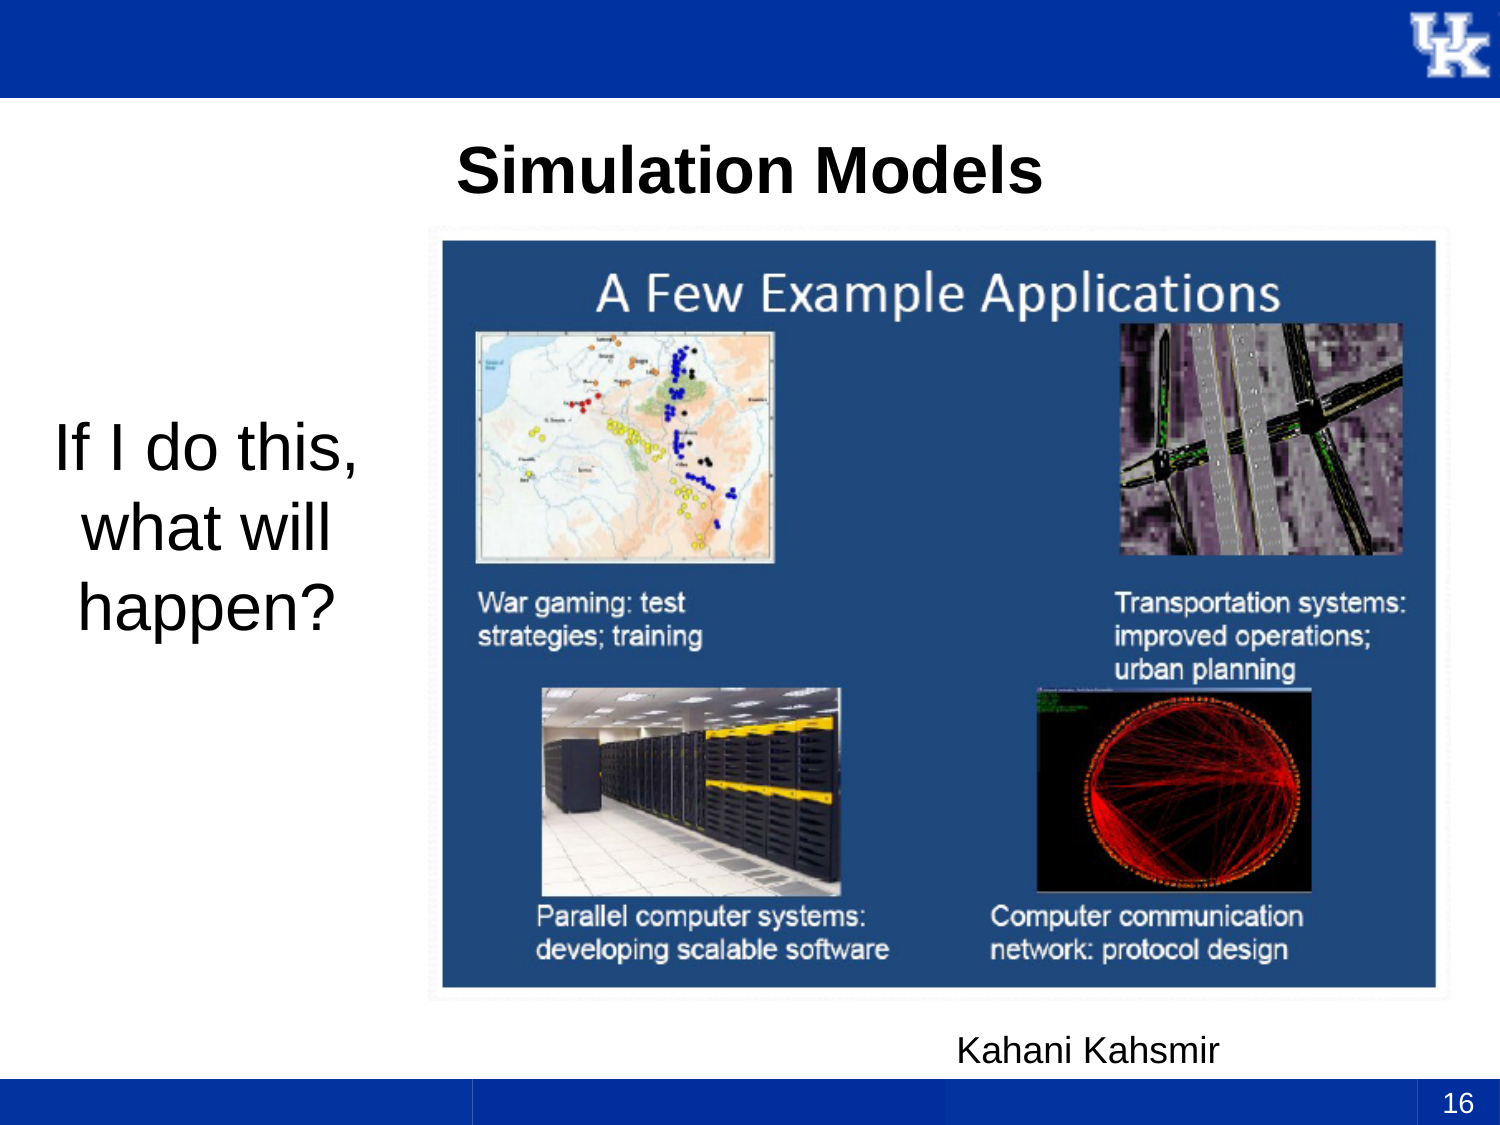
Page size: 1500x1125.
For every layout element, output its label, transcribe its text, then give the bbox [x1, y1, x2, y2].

picture [0, 0, 1500, 98]
text_box If I do this, what will happen? [19, 396, 395, 652]
text_box Kahani Kahsmir [941, 1018, 1236, 1079]
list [428, 226, 1452, 1001]
slide_number 16 [1417, 1079, 1500, 1125]
title Simulation Models [53, 119, 1448, 209]
